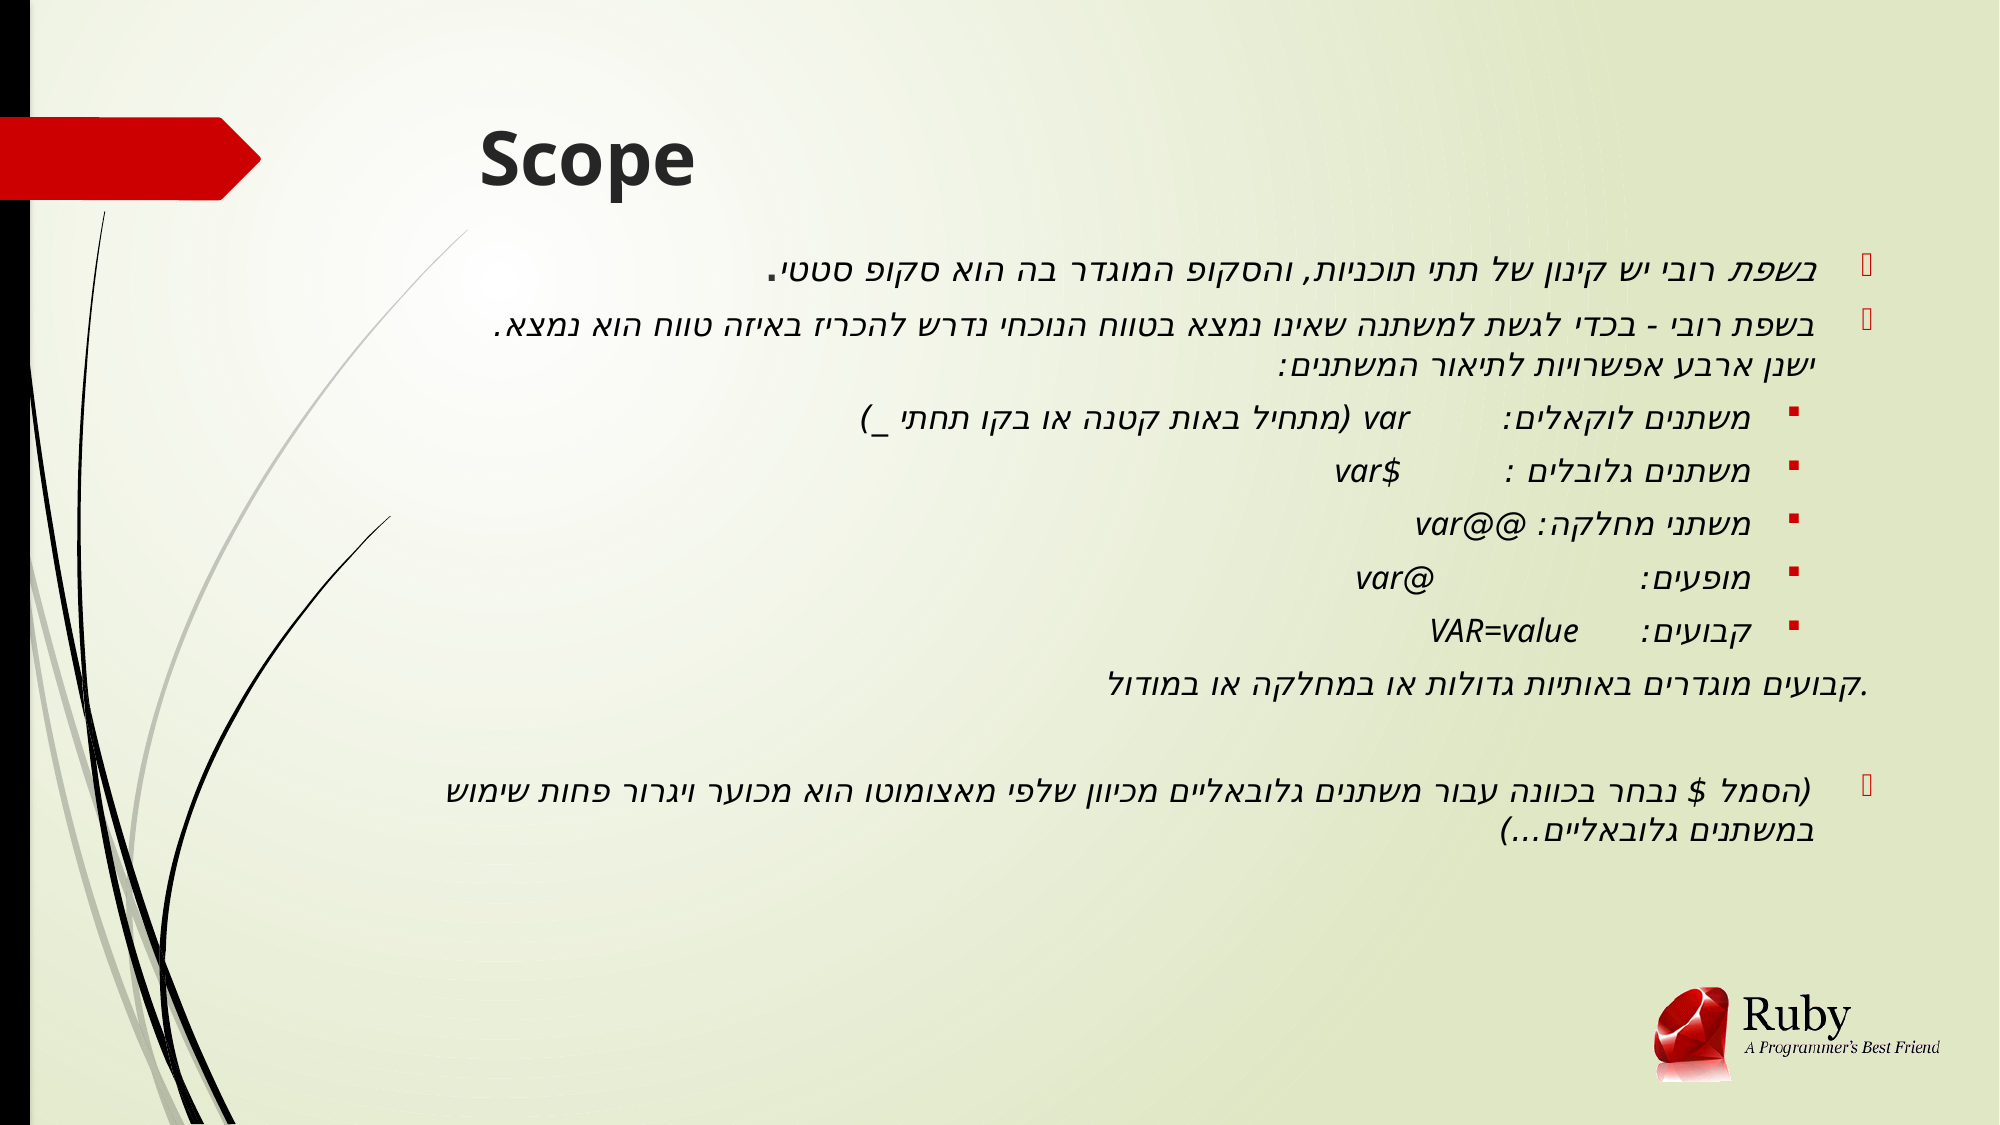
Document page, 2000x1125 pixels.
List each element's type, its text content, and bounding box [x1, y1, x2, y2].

picture [1643, 969, 1954, 1082]
title Scope [425, 102, 1887, 313]
list בשפת רובי יש קינון של תתי תוכניות, והסקופ המוגדר בה הוא סקופ סטטי. בשפת רובי - בכדי לגשת למשתנה שאינו נמצא בטווח הנוכחי נדרש להכריז באיזה טווח הוא נמצא. ישנן ארבע אפשרויות לתיאור המשתנים: משתנים לוקאלים: var (מתחיל באות קטנה או בקו תחתי _) משתנים גלובלים : $var משתני מחלקה: @@var מופעים: @var קבועים: VAR=value קבועים מוגדרים באותיות גדולות או במחלקה או במודול. (הסמל $ נבחר בכוונה עבור משתנים גלובאליים מכיוון שלפי מאצומוטו הוא מכוער ויגרור פחות שימוש במשתנים גלובאליים...) [422, 240, 1885, 860]
